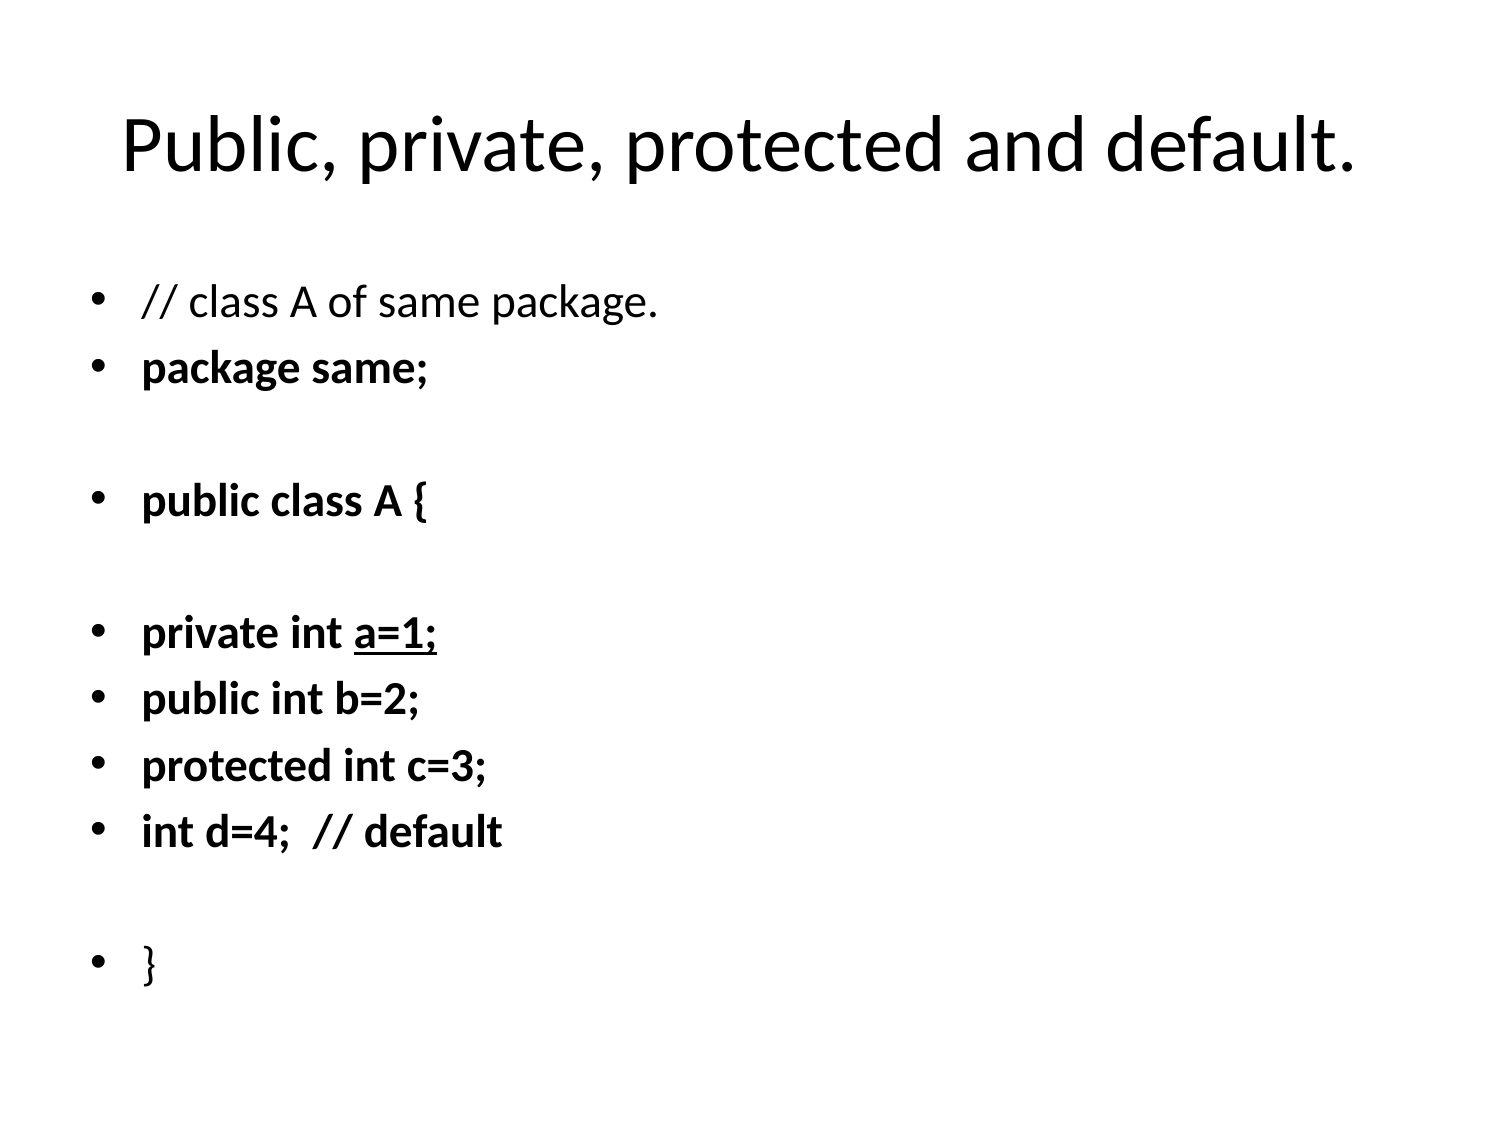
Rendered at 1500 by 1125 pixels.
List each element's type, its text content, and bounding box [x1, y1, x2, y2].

title Public, private, protected and default. [75, 45, 1425, 233]
list // class A of same package. package same; public class A { private int a=1; public int b=2; protected int c=3; int d=4; // default } [75, 262, 1425, 1005]
